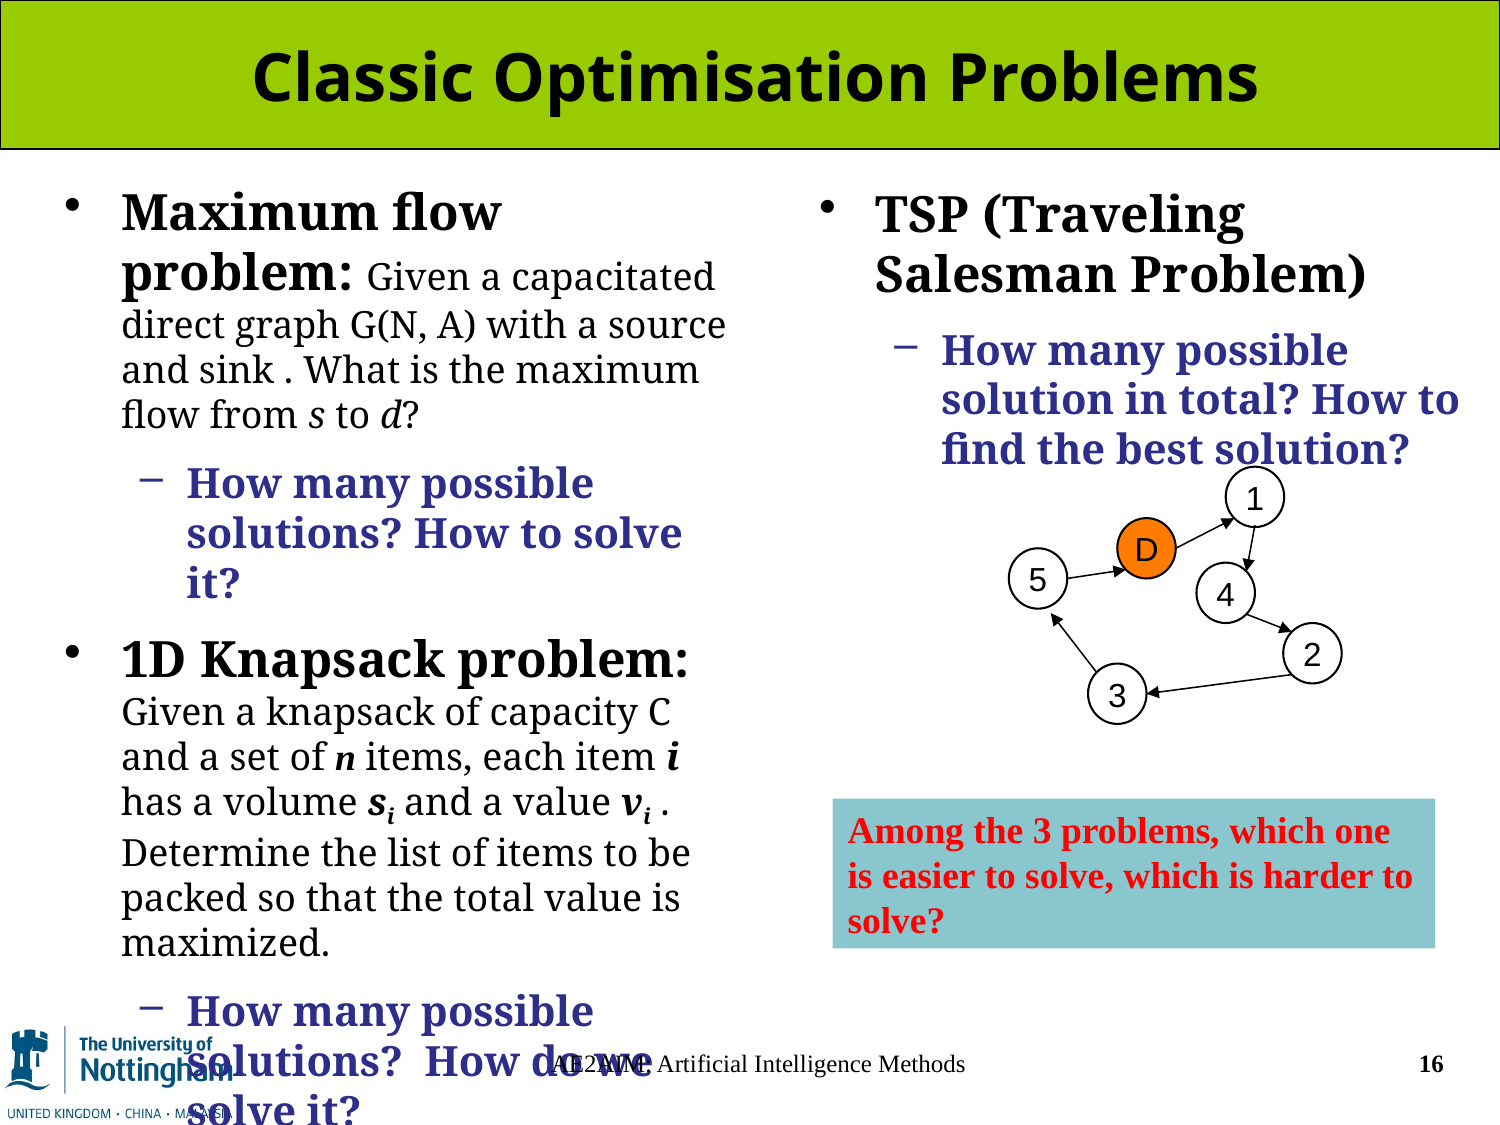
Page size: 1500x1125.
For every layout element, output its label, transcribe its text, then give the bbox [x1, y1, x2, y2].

picture [214, 1106, 223, 1124]
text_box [1008, 466, 1342, 725]
picture [0, 1019, 237, 1125]
text_box Among the 3 problems, which one is easier to solve, which is harder to solve? [832, 798, 1436, 949]
slide_number 16 [1293, 1039, 1460, 1118]
footer AE2AIM: Artificial Intelligence Methods [348, 1039, 1176, 1118]
picture [229, 1019, 237, 1024]
title Classic Optimisation Problems [41, 11, 1471, 138]
list TSP (Traveling Salesman Problem) How many possible solution in total? How to find the best solution? [804, 174, 1478, 965]
